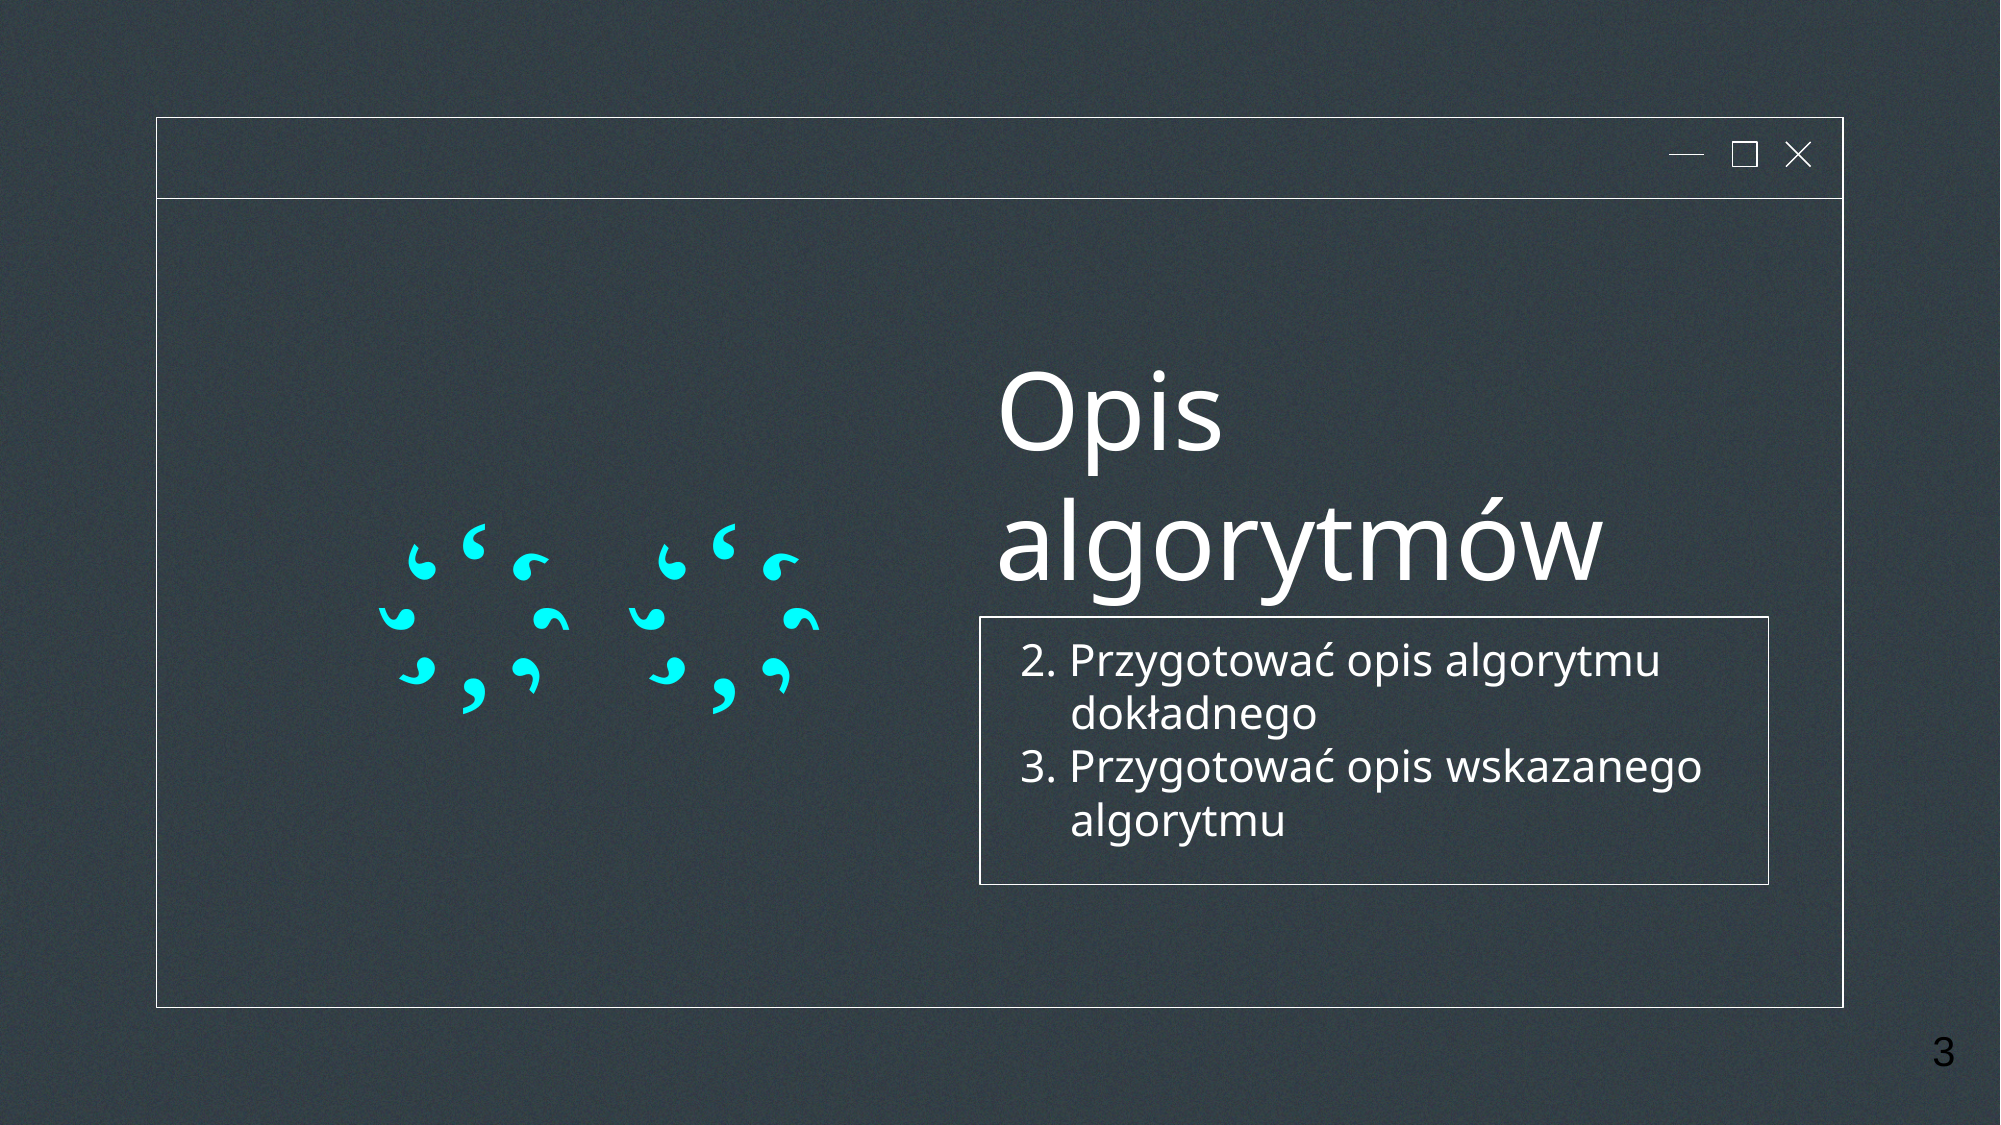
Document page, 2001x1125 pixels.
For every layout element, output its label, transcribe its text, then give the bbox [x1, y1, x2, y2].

text_box 3 [1917, 1017, 2000, 1123]
title Opis algorytmów [980, 349, 1769, 616]
picture [0, 0, 2000, 1125]
subtitle 2. Przygotować opis algorytmu dokładnego 3. Przygotować opis wskazanego algorytmu [979, 616, 1769, 885]
title ҉ ҉ [392, 460, 757, 729]
